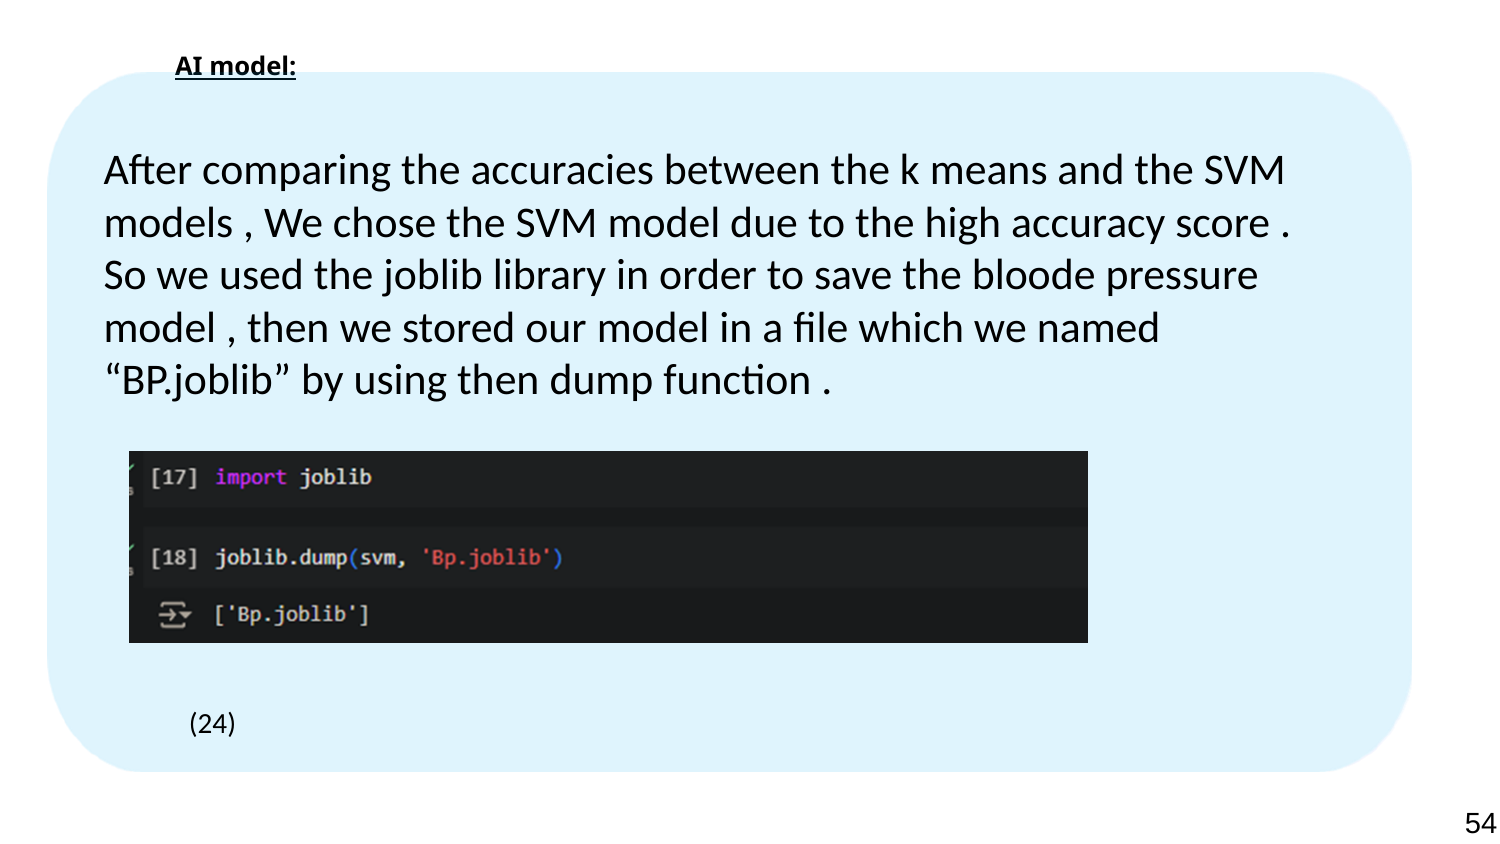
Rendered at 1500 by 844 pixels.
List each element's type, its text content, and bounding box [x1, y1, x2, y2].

picture [47, 72, 1412, 772]
text_box 54 [1450, 796, 1500, 844]
title AI model: [75, 34, 397, 70]
